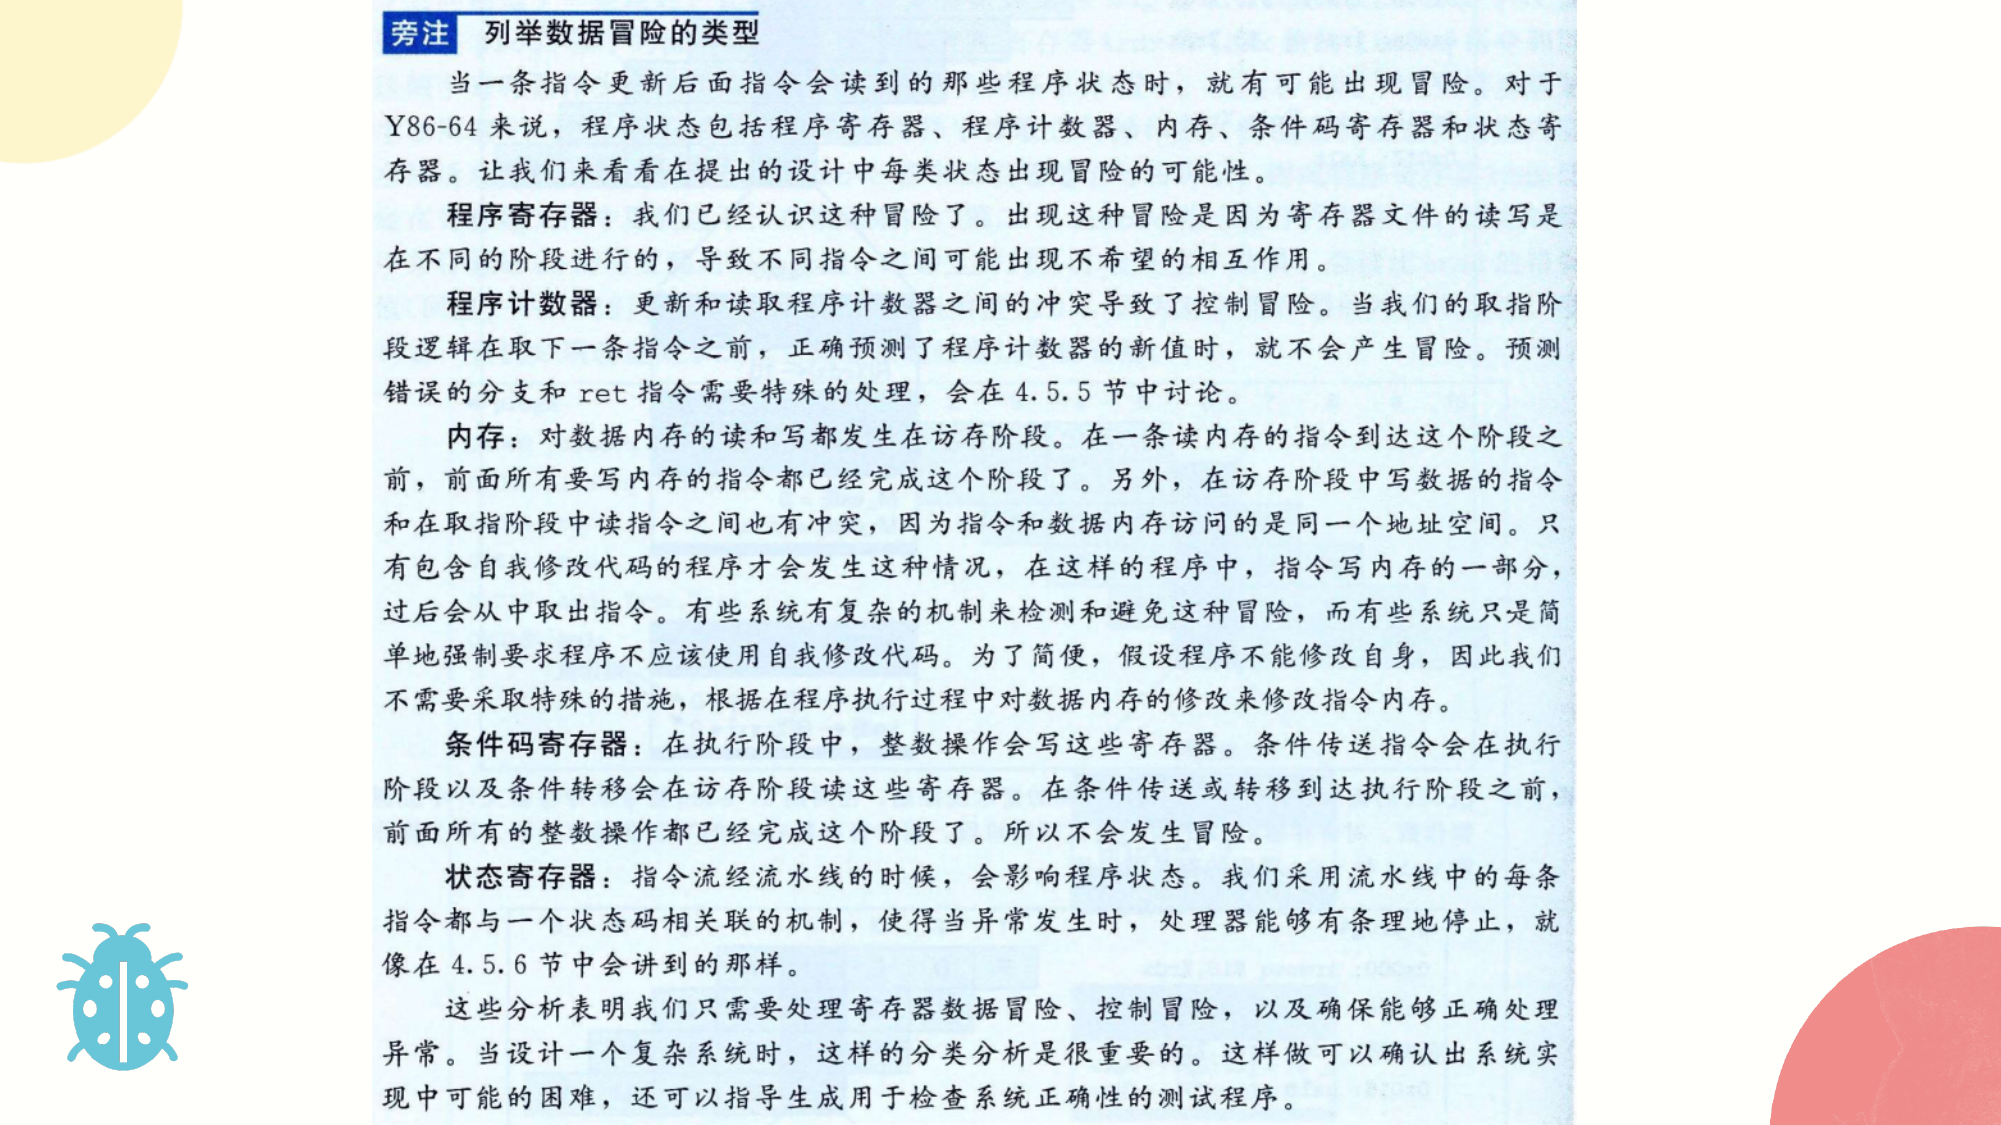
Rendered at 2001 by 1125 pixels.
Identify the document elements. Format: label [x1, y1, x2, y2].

picture [372, 0, 2001, 1125]
picture [30, 905, 216, 1091]
picture [0, 0, 221, 225]
